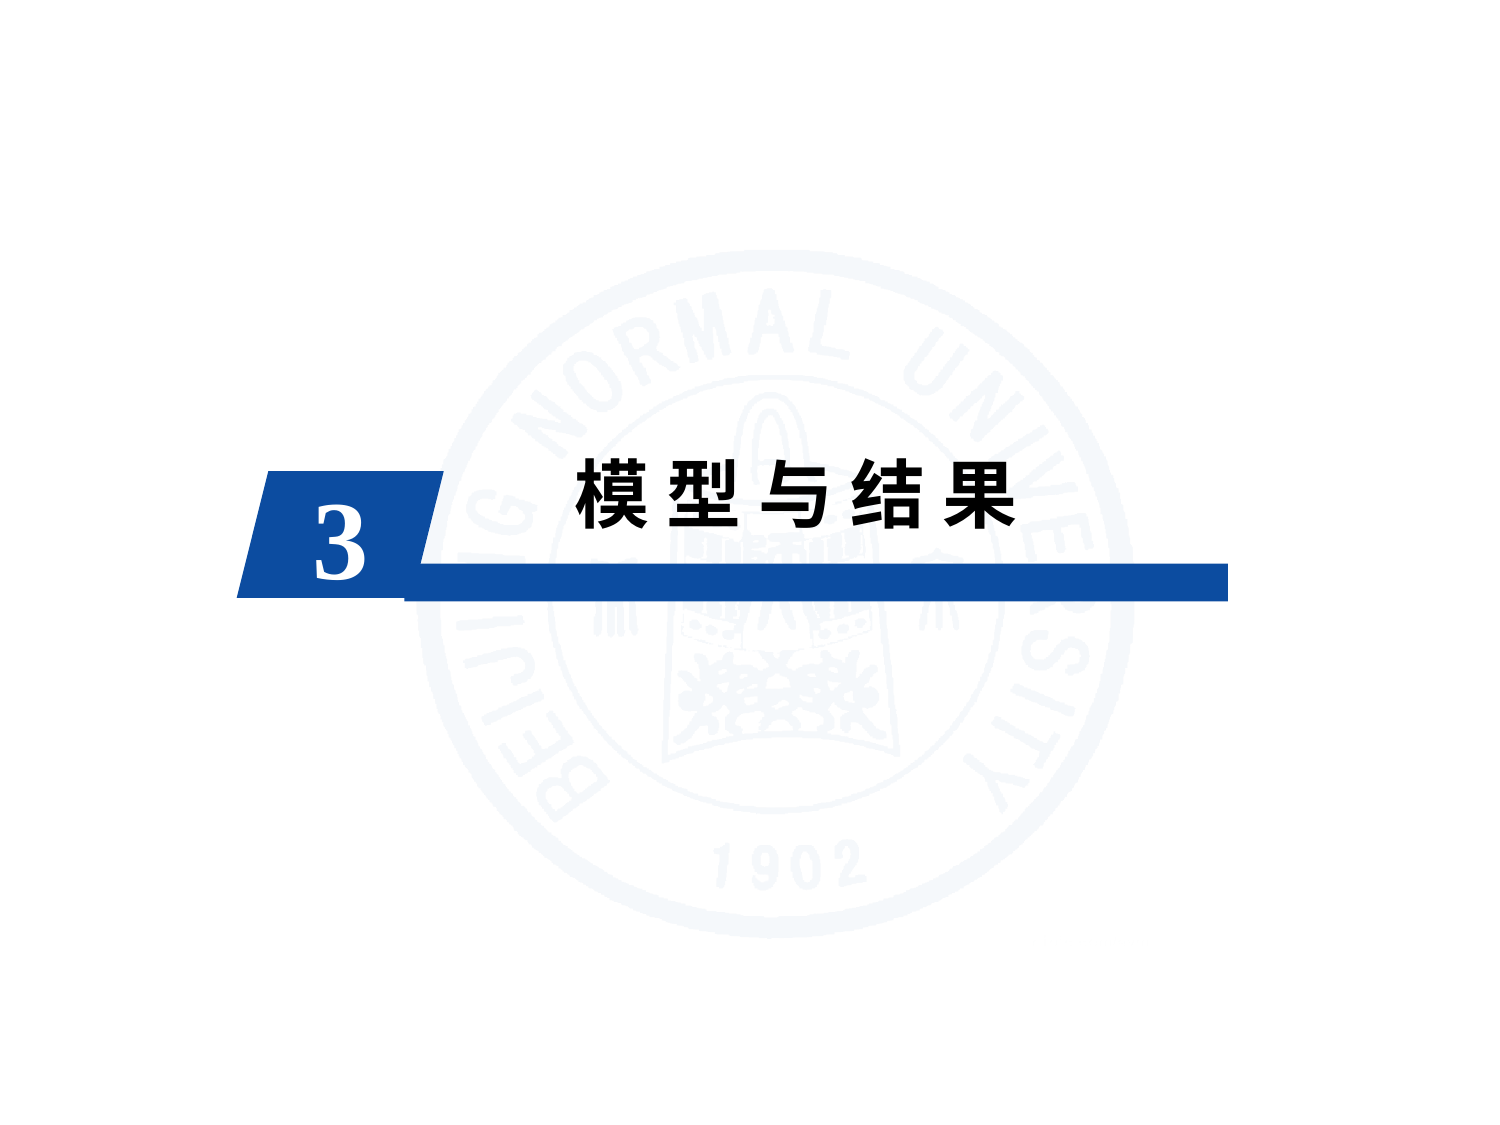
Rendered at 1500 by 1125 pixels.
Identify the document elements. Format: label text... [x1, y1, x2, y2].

text_box [1154, 563, 1228, 602]
text_box 3 [234, 468, 411, 600]
picture [416, 249, 1149, 946]
